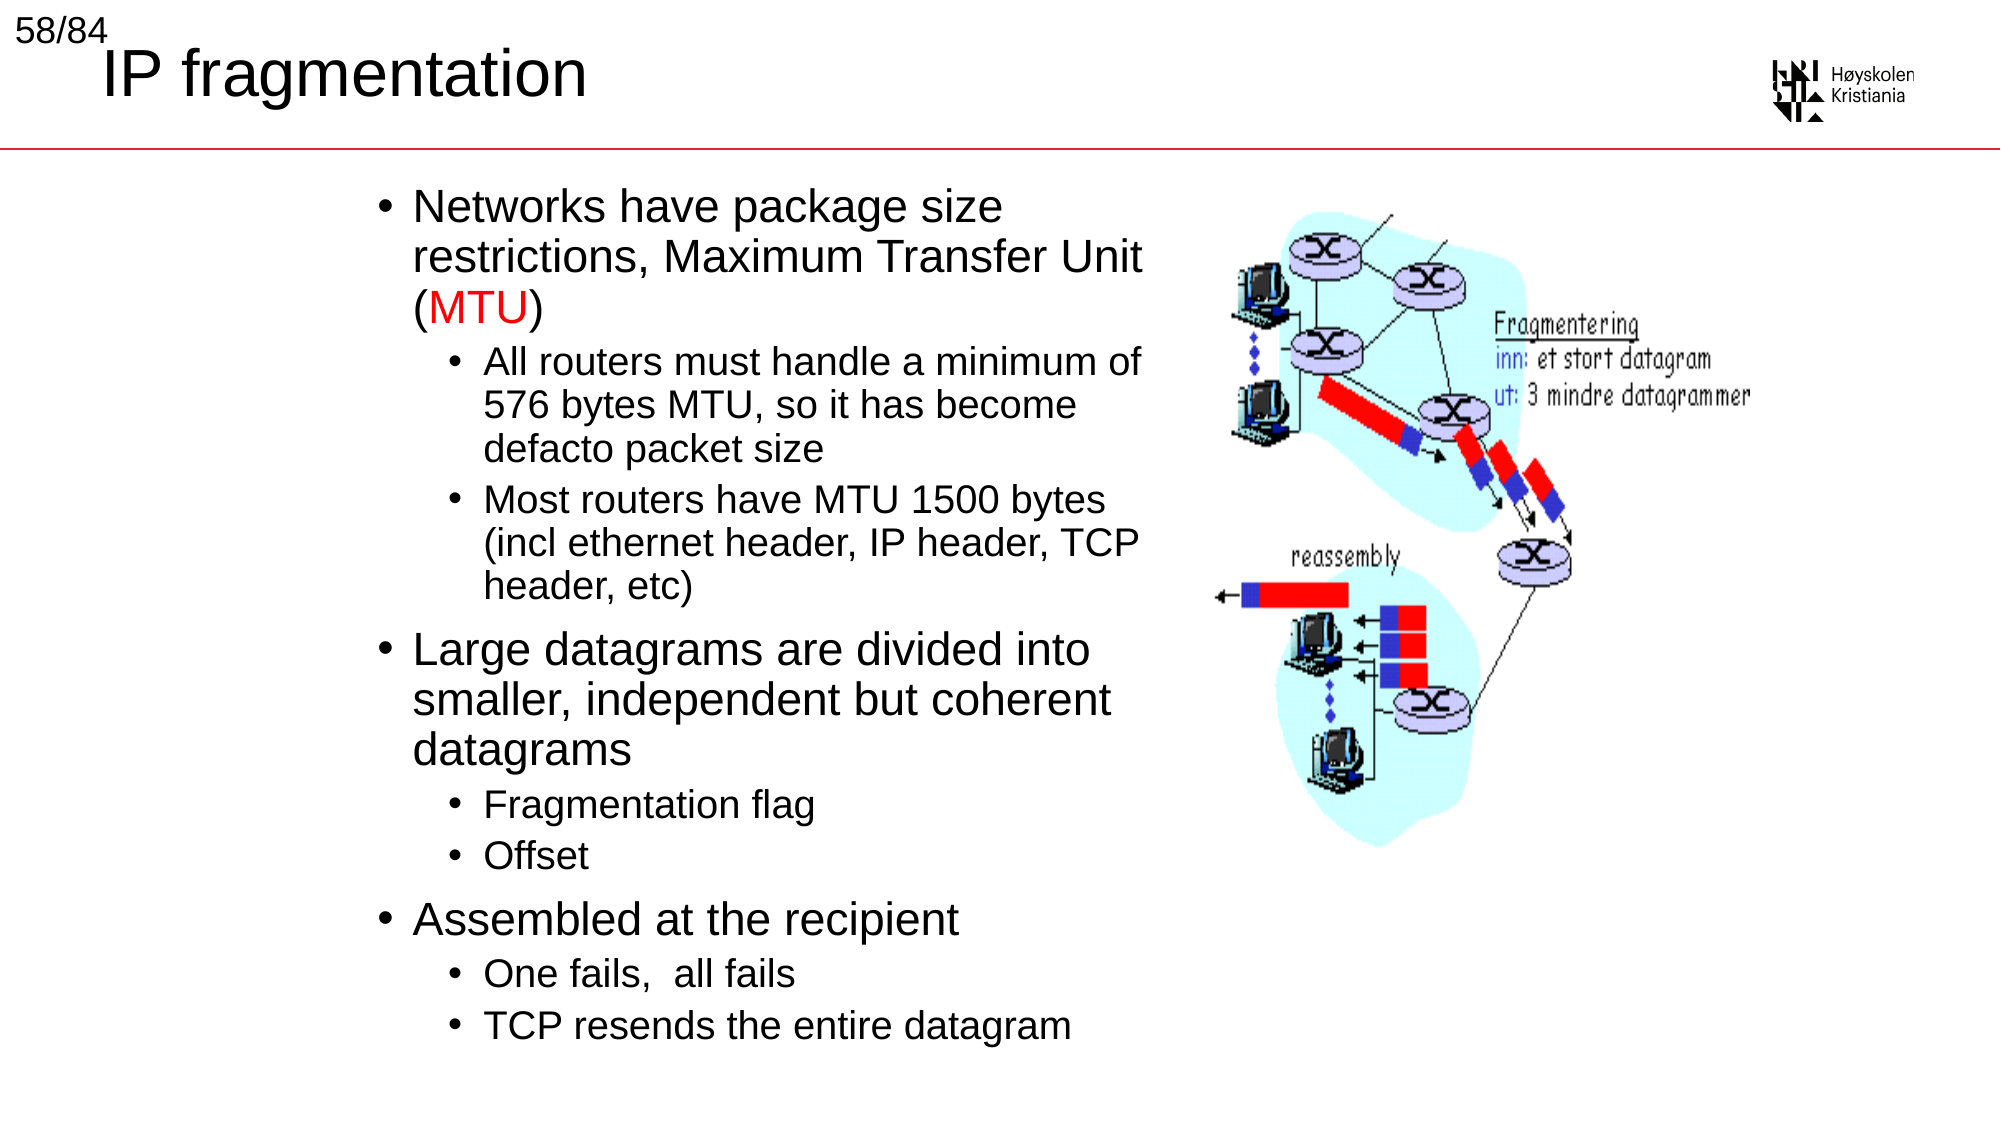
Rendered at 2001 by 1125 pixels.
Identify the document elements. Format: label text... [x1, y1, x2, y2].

picture [1212, 199, 1750, 851]
list Networks have package size restrictions, Maximum Transfer Unit (MTU) All routers must handle a minimum of 576 bytes MTU, so it has become defacto packet size Most routers have MTU 1500 bytes (incl ethernet header, IP header, TCP header, etc) Large datagrams are divided into smaller, independent but coherent datagrams Fragmentation flag Offset Assembled at the recipient One fails, all fails TCP resends the entire datagram [362, 174, 1168, 1063]
title IP fragmentation [86, 30, 1887, 135]
slide_number 58/84 [0, 0, 208, 74]
